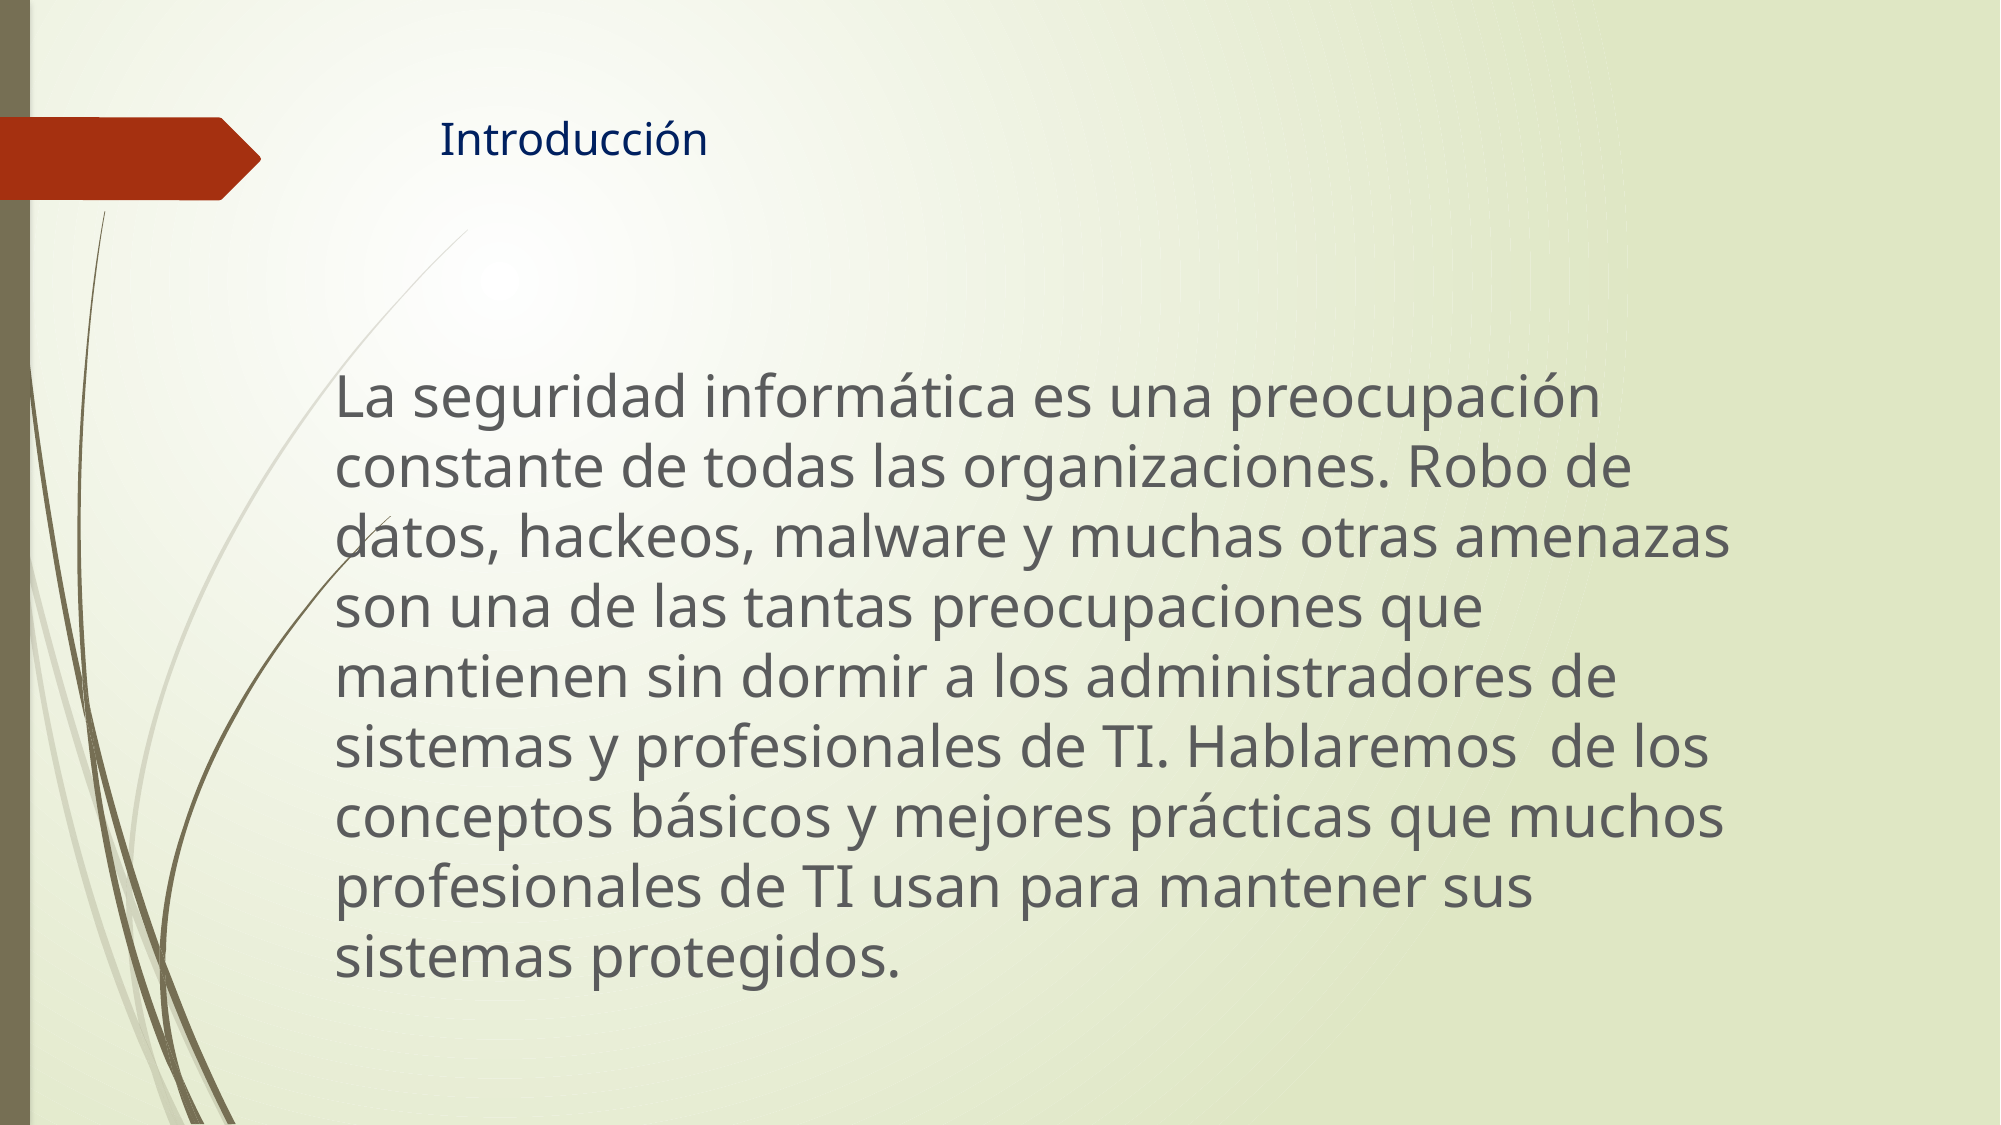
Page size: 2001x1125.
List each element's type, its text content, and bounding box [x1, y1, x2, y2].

list La seguridad informática es una preocupación constante de todas las organizaciones. Robo de datos, hackeos, malware y muchas otras amenazas son una de las tantas preocupaciones que mantienen sin dormir a los administradores de sistemas y profesionales de TI. Hablaremos de los conceptos básicos y mejores prácticas que muchos profesionales de TI usan para mantener sus sistemas protegidos. [319, 351, 1782, 972]
title Introducción [425, 102, 1888, 172]
